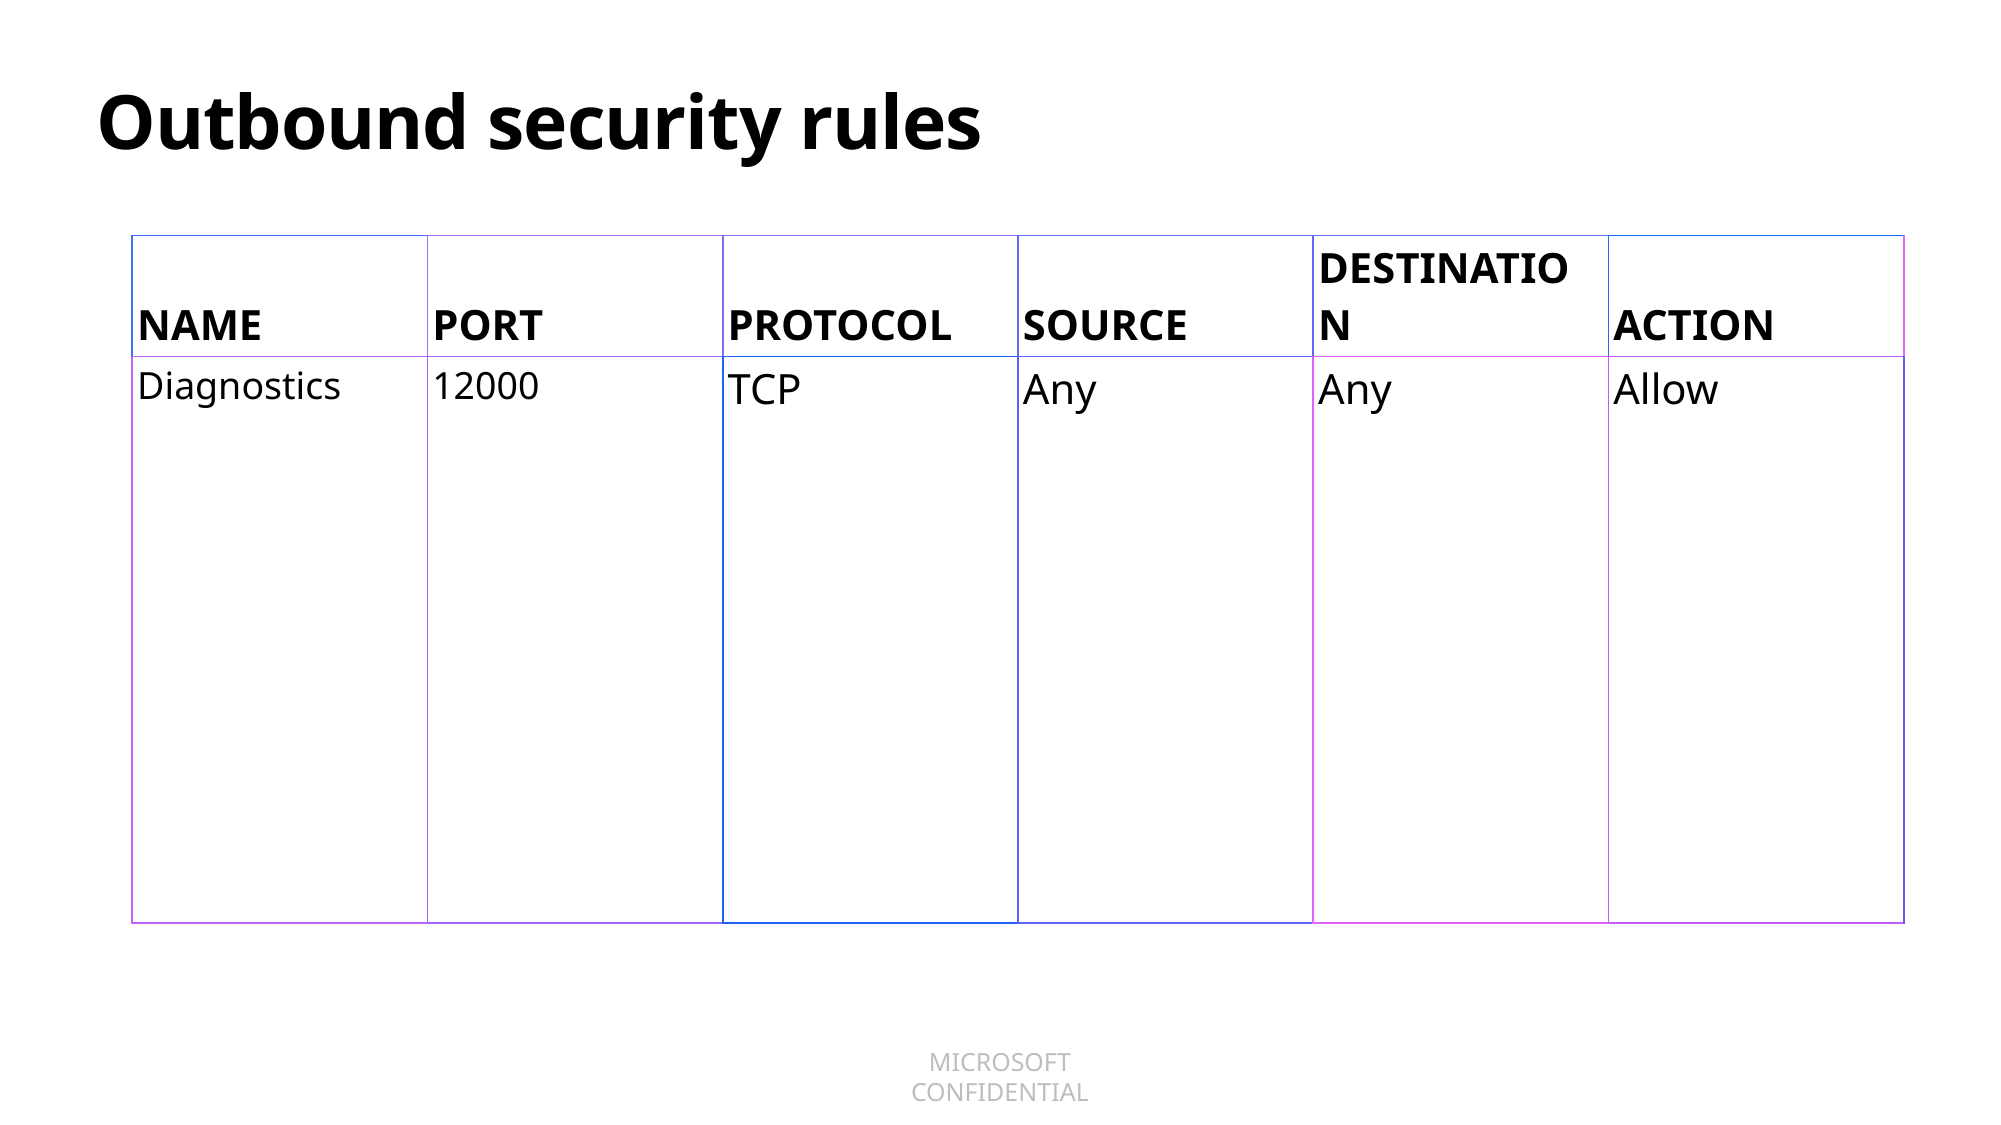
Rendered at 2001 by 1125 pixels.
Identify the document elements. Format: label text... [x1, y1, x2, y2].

table_cell Any [1314, 357, 1608, 922]
table_cell 12000 [428, 357, 722, 922]
title Outbound security rules [96, 75, 1904, 166]
table_header ACTION [1609, 236, 1903, 356]
table_cell Diagnostics [133, 357, 427, 922]
table_cell Any [1019, 357, 1312, 922]
table_cell Allow [1609, 357, 1903, 922]
table_header NAME [133, 236, 427, 356]
table_header DESTINATION [1314, 236, 1608, 356]
table_header PROTOCOL [724, 236, 1017, 356]
table_header PORT [428, 236, 722, 356]
table_header SOURCE [1019, 236, 1312, 356]
table_cell TCP [724, 357, 1017, 922]
